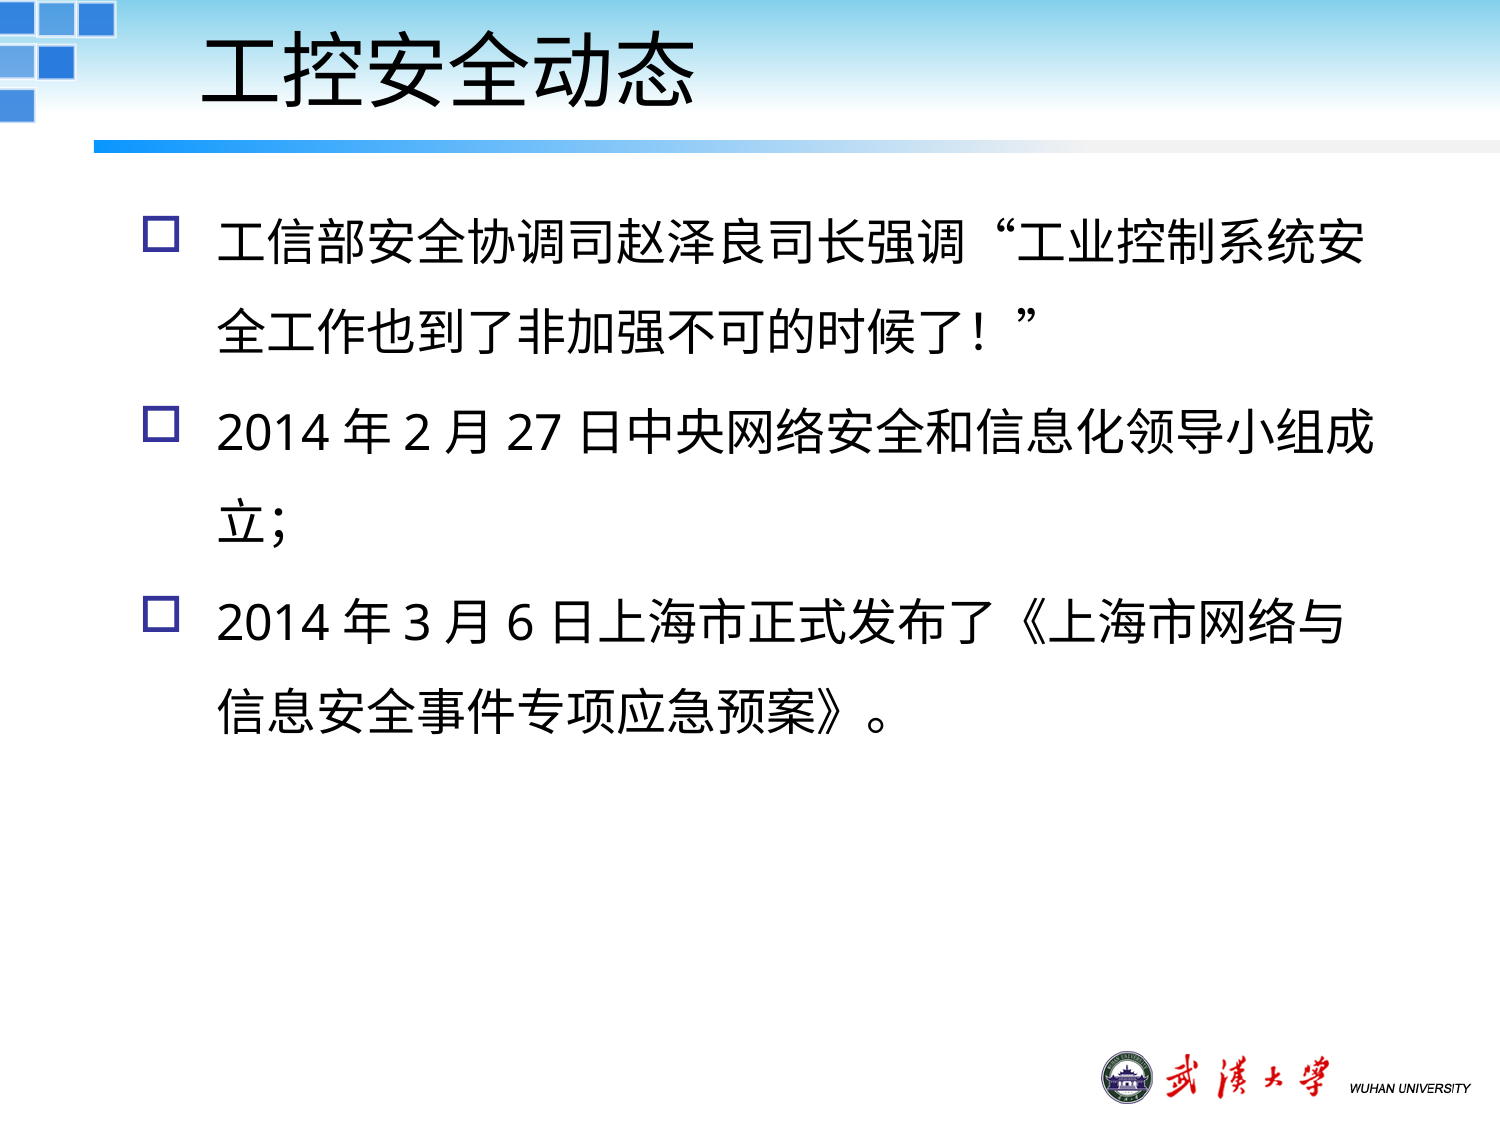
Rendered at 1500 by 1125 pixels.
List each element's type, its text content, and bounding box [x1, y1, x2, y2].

list 工信部安全协调司赵泽良司长强调“工业控制系统安全工作也到了非加强不可的时候了！” 2014年2月27日中央网络安全和信息化领导小组成立； 2014年3月6日上海市正式发布了《上海市网络与信息安全事件专项应急预案》。 [123, 172, 1406, 953]
picture [1072, 1046, 1500, 1115]
title 工控安全动态 [183, 19, 1372, 119]
